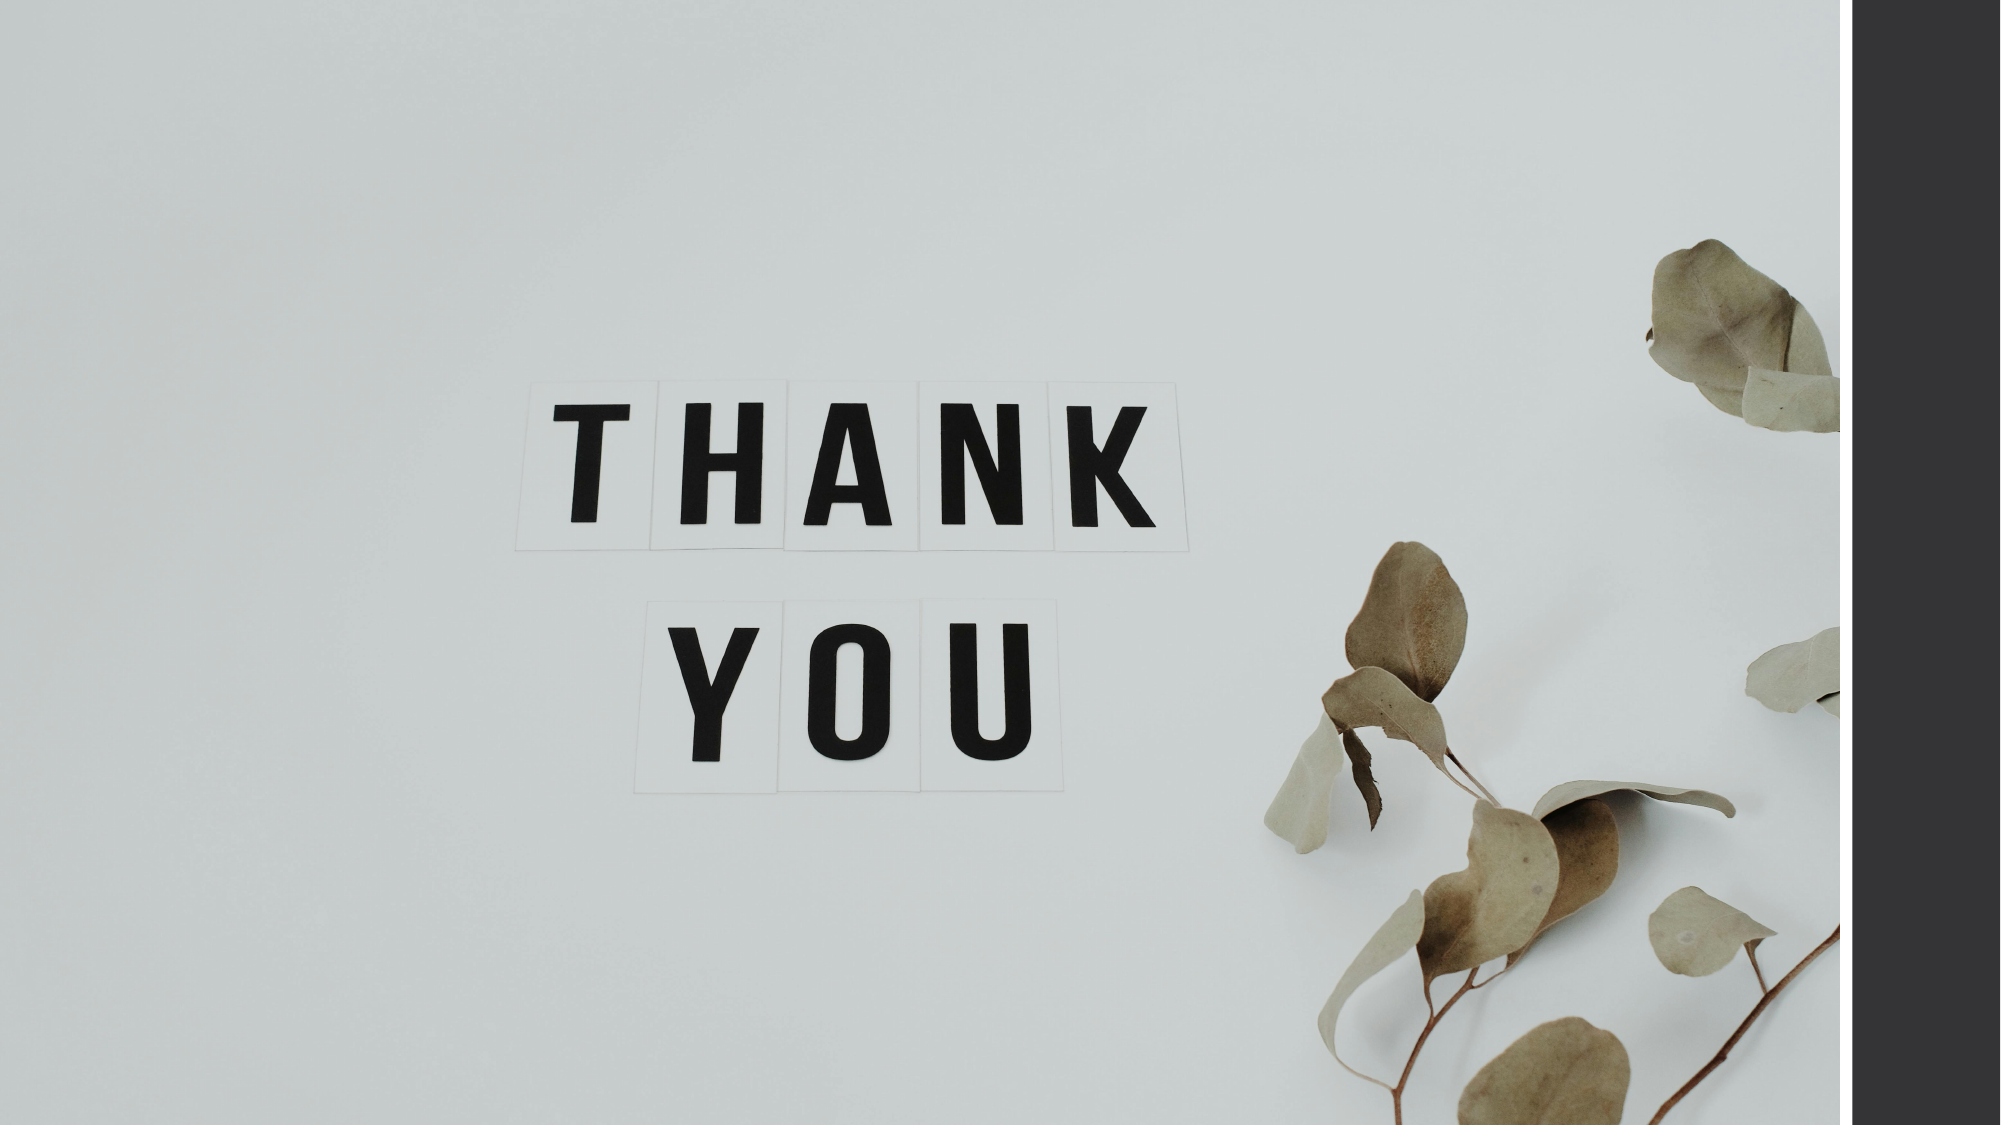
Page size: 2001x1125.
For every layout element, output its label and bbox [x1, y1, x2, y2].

list [0, 0, 1840, 1125]
